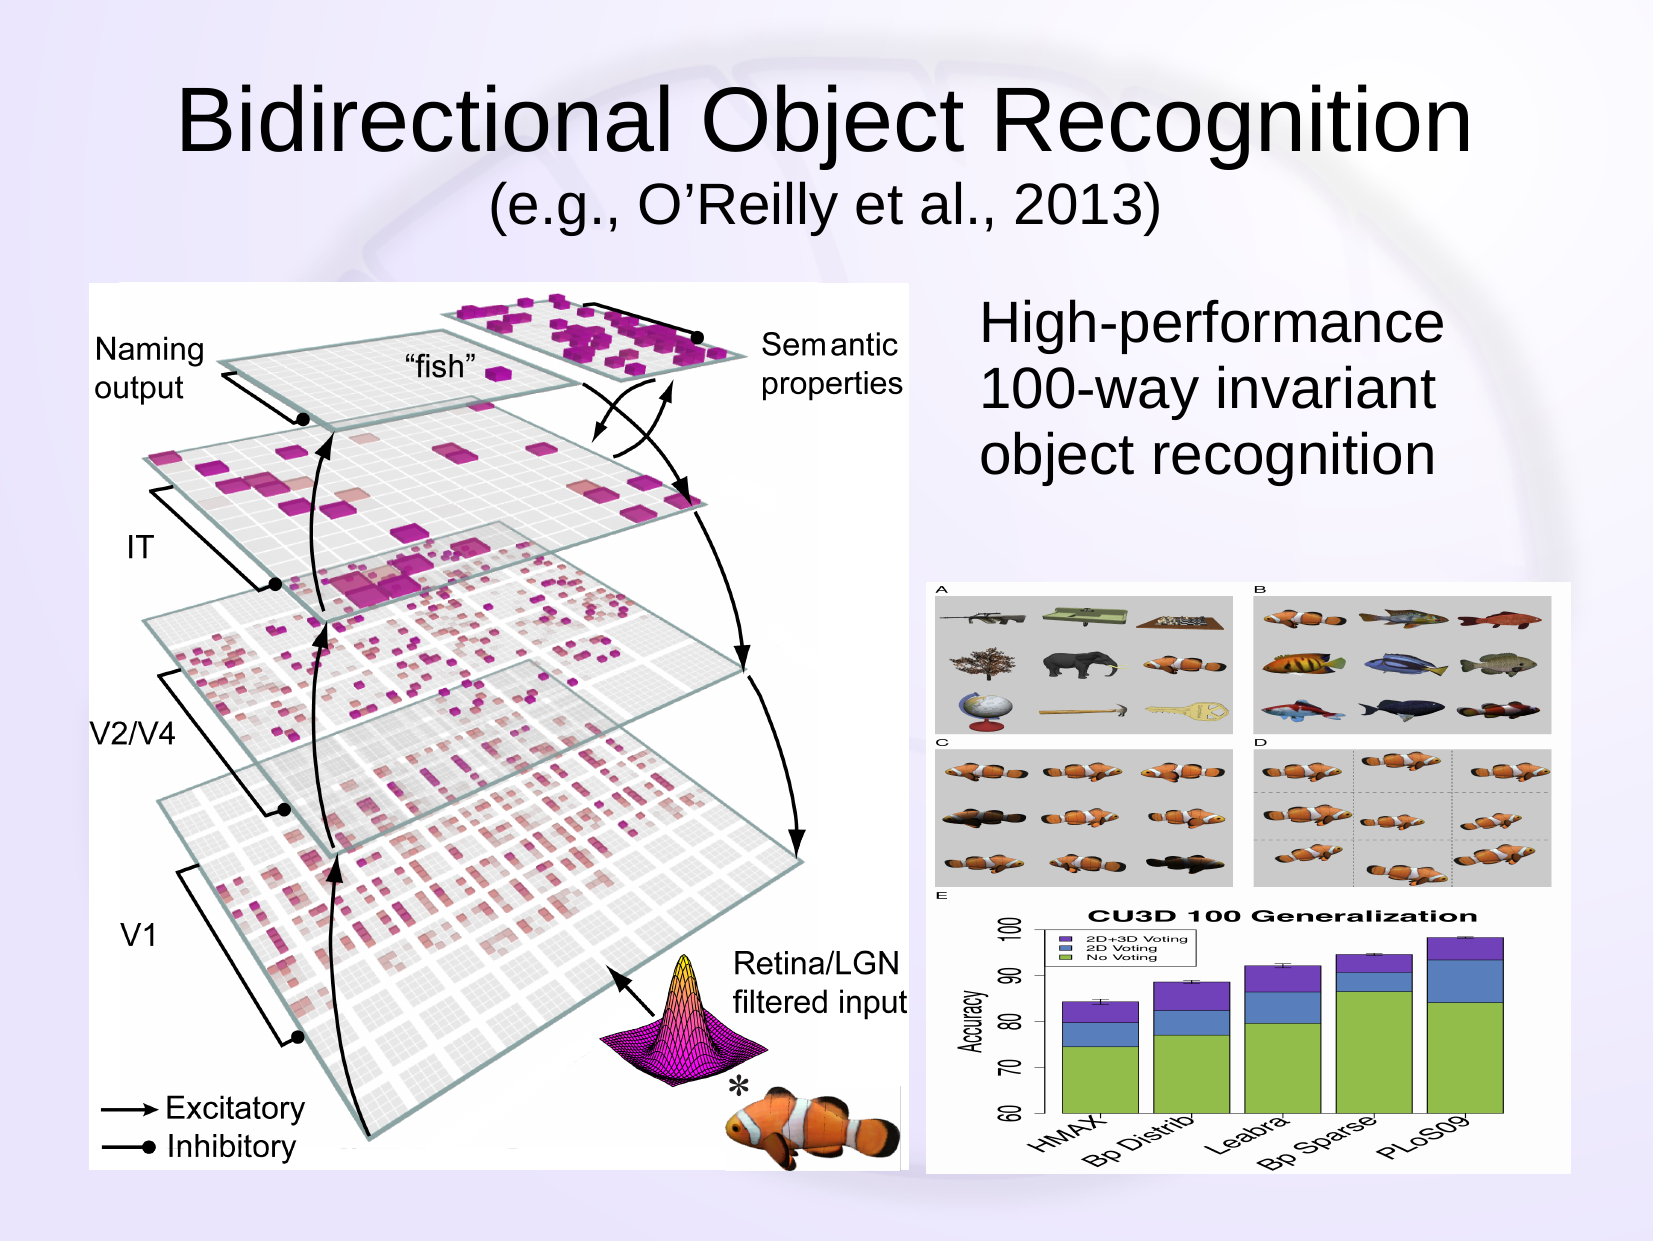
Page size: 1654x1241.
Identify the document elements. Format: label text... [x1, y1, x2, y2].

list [88, 282, 910, 1171]
text_box High-performance 100-way invariant object recognition [964, 282, 1514, 495]
title Bidirectional Object Recognition (e.g., O’Reilly et al., 2013) [82, 49, 1571, 257]
picture [0, 0, 1654, 1241]
